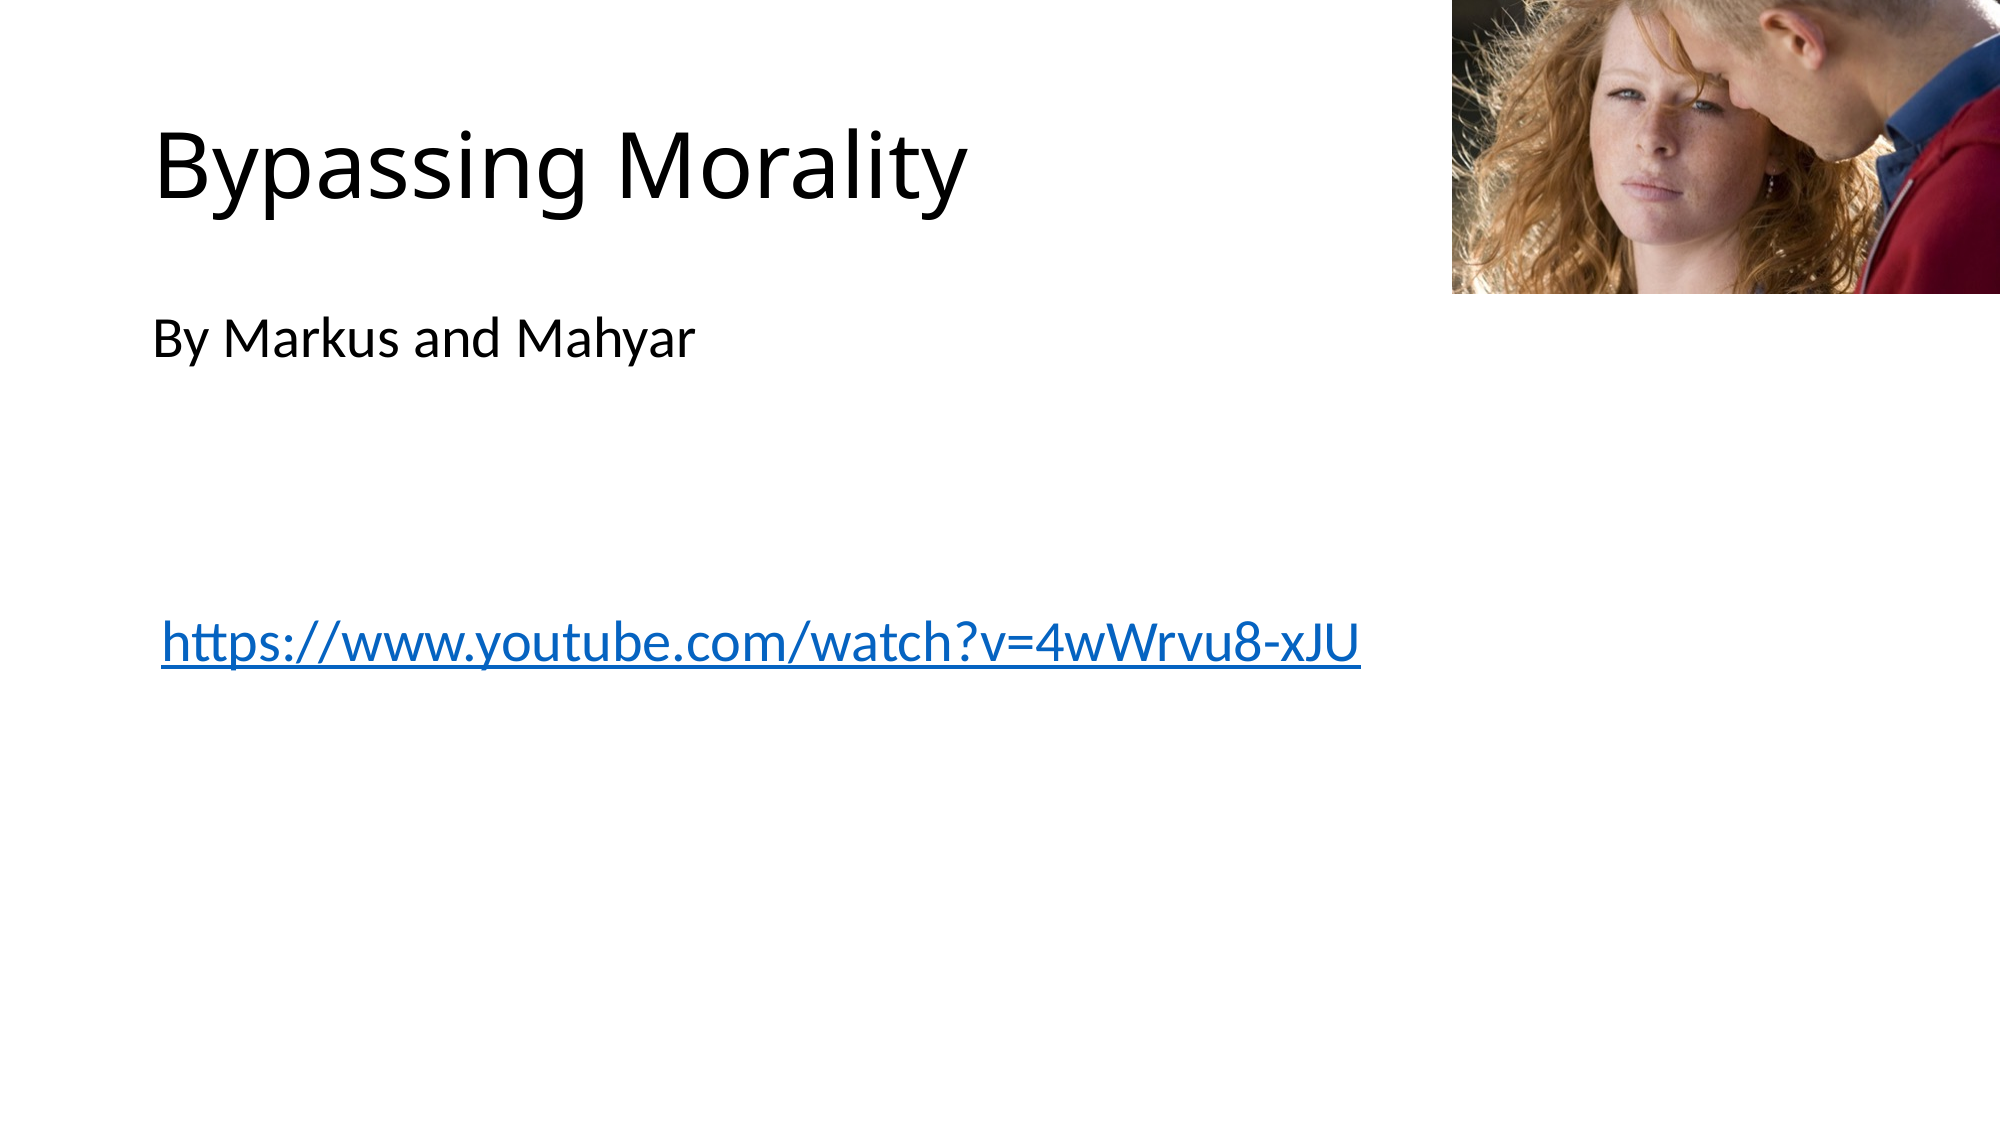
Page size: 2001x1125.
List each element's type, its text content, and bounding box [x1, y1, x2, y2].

picture [1452, 0, 2000, 294]
text_box https://www.youtube.com/watch?v=4wWrvu8-xJU [146, 595, 1377, 681]
list By Markus and Mahyar [137, 299, 1863, 1014]
title Bypassing Morality [137, 59, 1452, 278]
